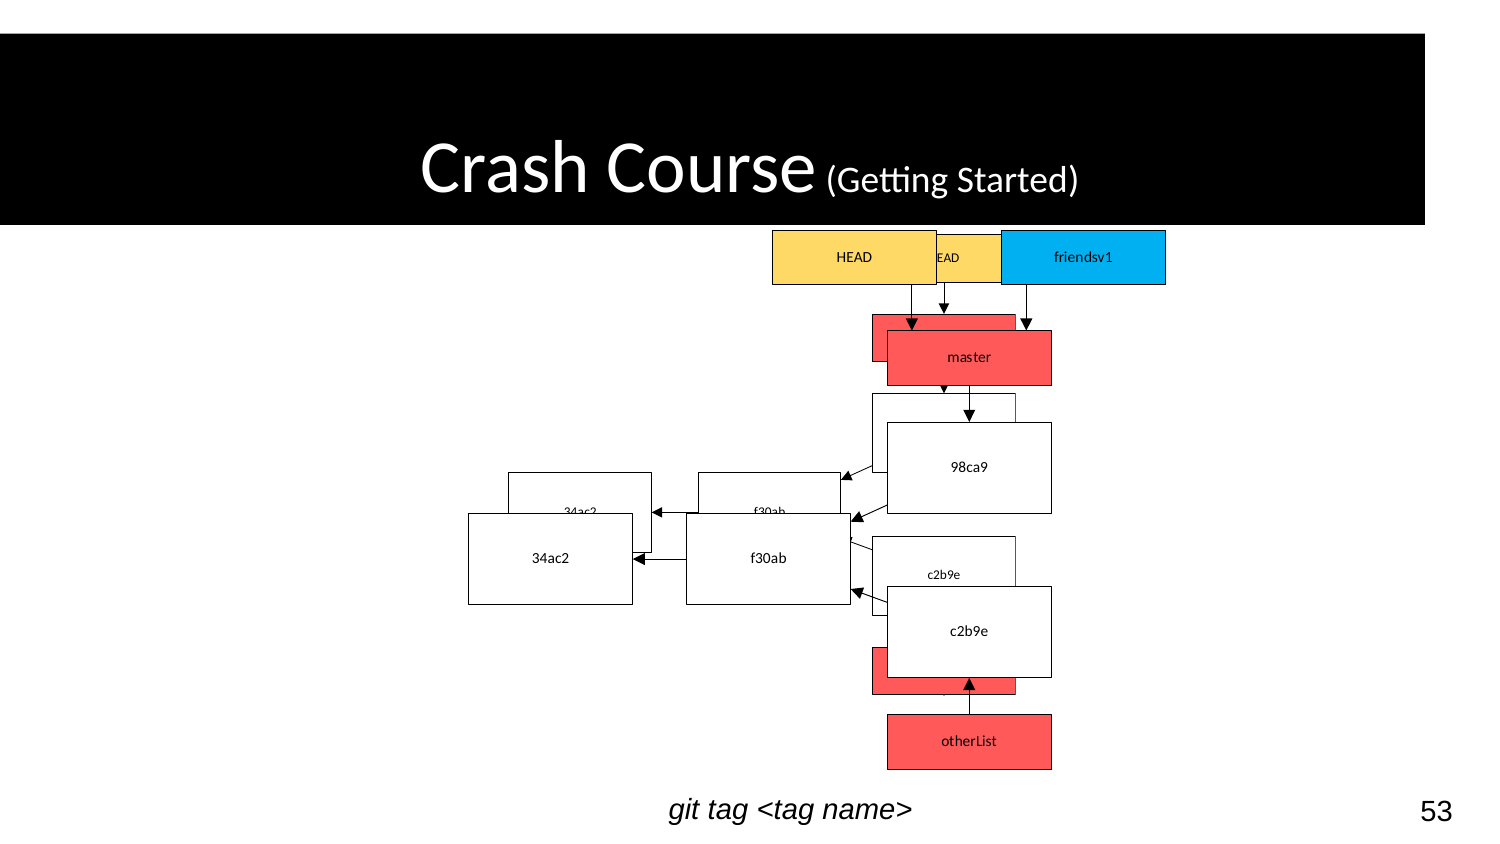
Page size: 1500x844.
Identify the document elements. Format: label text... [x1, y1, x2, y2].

picture [466, 227, 1167, 771]
text_box git tag <tag name> [574, 782, 1007, 833]
title Crash Course (Getting Started) [75, 33, 1425, 223]
